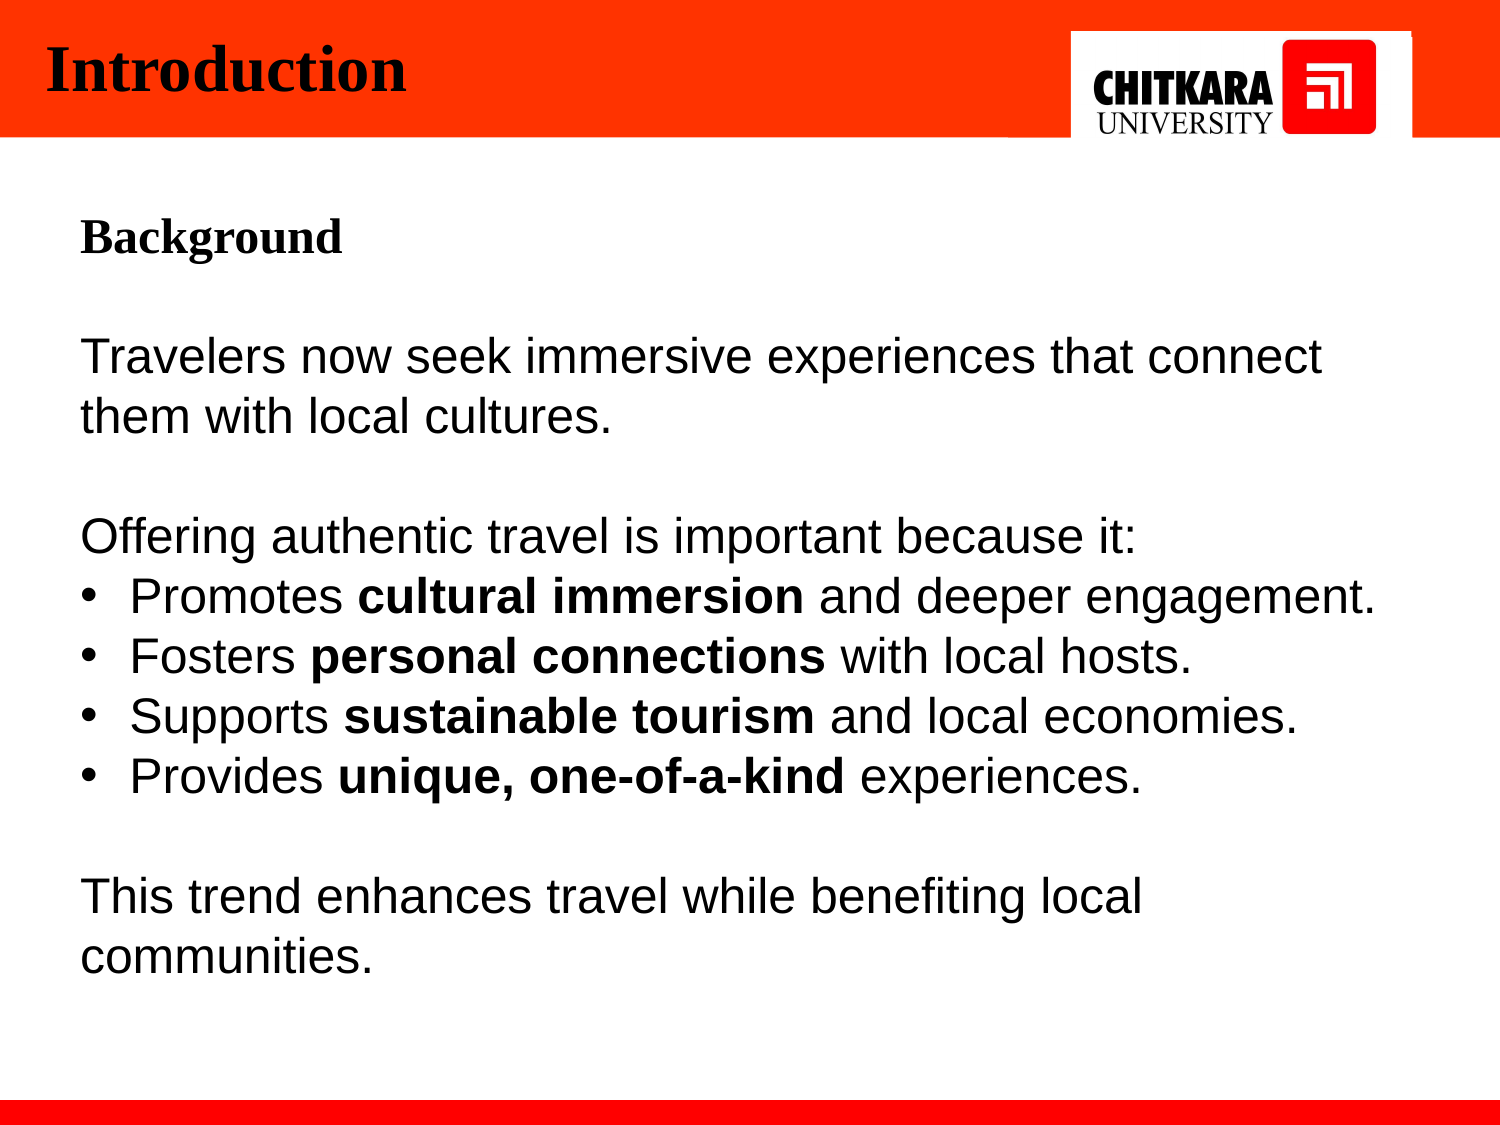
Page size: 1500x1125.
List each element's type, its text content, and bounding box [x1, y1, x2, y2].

text_box Background Travelers now seek immersive experiences that connect them with local cultures. Offering authentic travel is important because it: Promotes cultural immersion and deeper engagement. Fosters personal connections with local hosts. Supports sustainable tourism and local economies. Provides unique, one-of-a-kind experiences. This trend enhances travel while benefiting local communities. [64, 196, 1400, 1125]
picture [1074, 37, 1391, 138]
text_box Introduction [30, 17, 917, 113]
